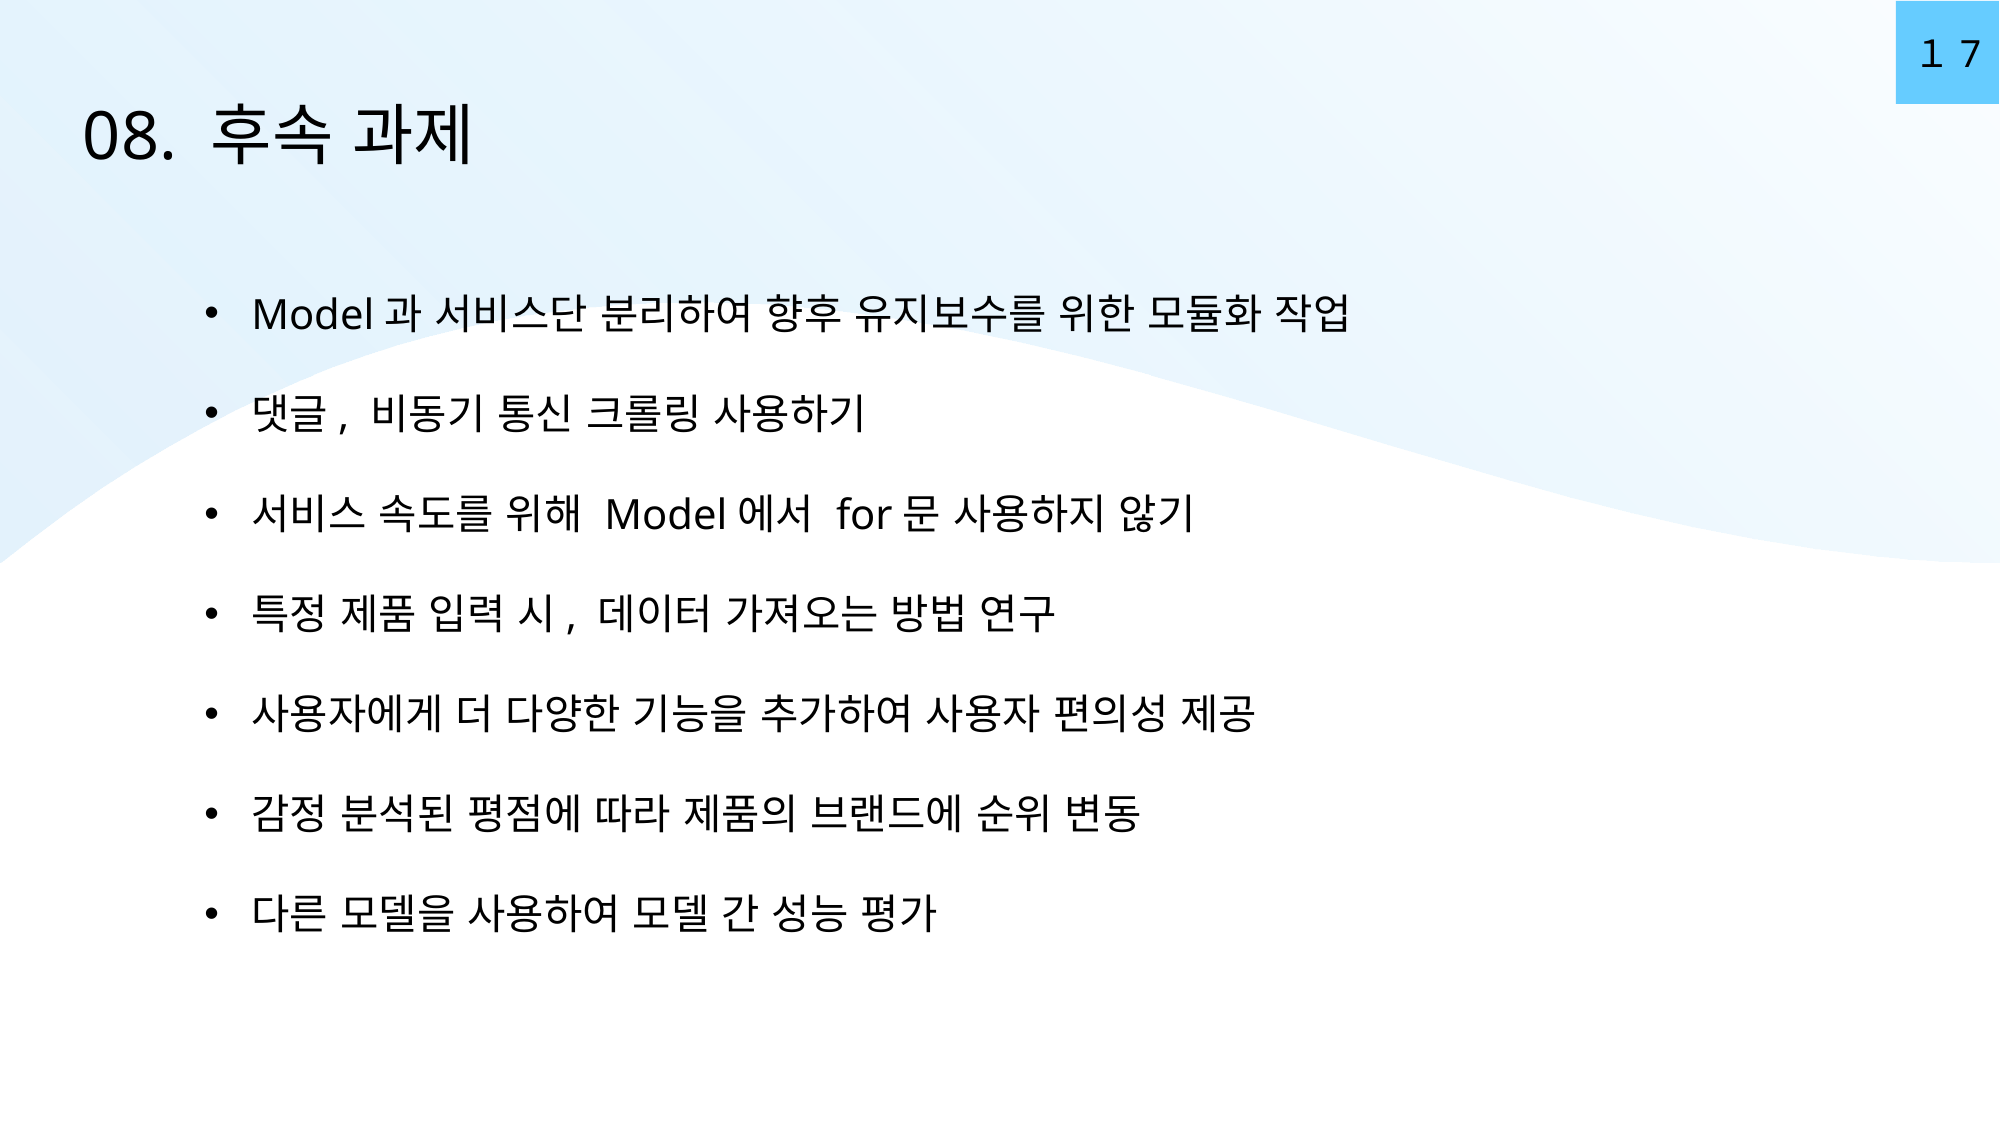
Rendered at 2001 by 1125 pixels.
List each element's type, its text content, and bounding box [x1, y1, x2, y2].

text_box １7 [1895, 0, 2000, 105]
text_box Model과 서비스단 분리하여 향후 유지보수를 위한 모듈화 작업 댓글, 비동기 통신 크롤링 사용하기 서비스 속도를 위해 Model에서 for문 사용하지 않기 특정 제품 입력 시, 데이터 가져오는 방법 연구 사용자에게 더 다양한 기능을 추가하여 사용자 편의성 제공 감정 분석된 평점에 따라 제품의 브랜드에 순위 변동 다른 모델을 사용하여 모델 간 성능 평가 [189, 230, 1367, 946]
title 08. 후속 과제 [67, 64, 1133, 212]
